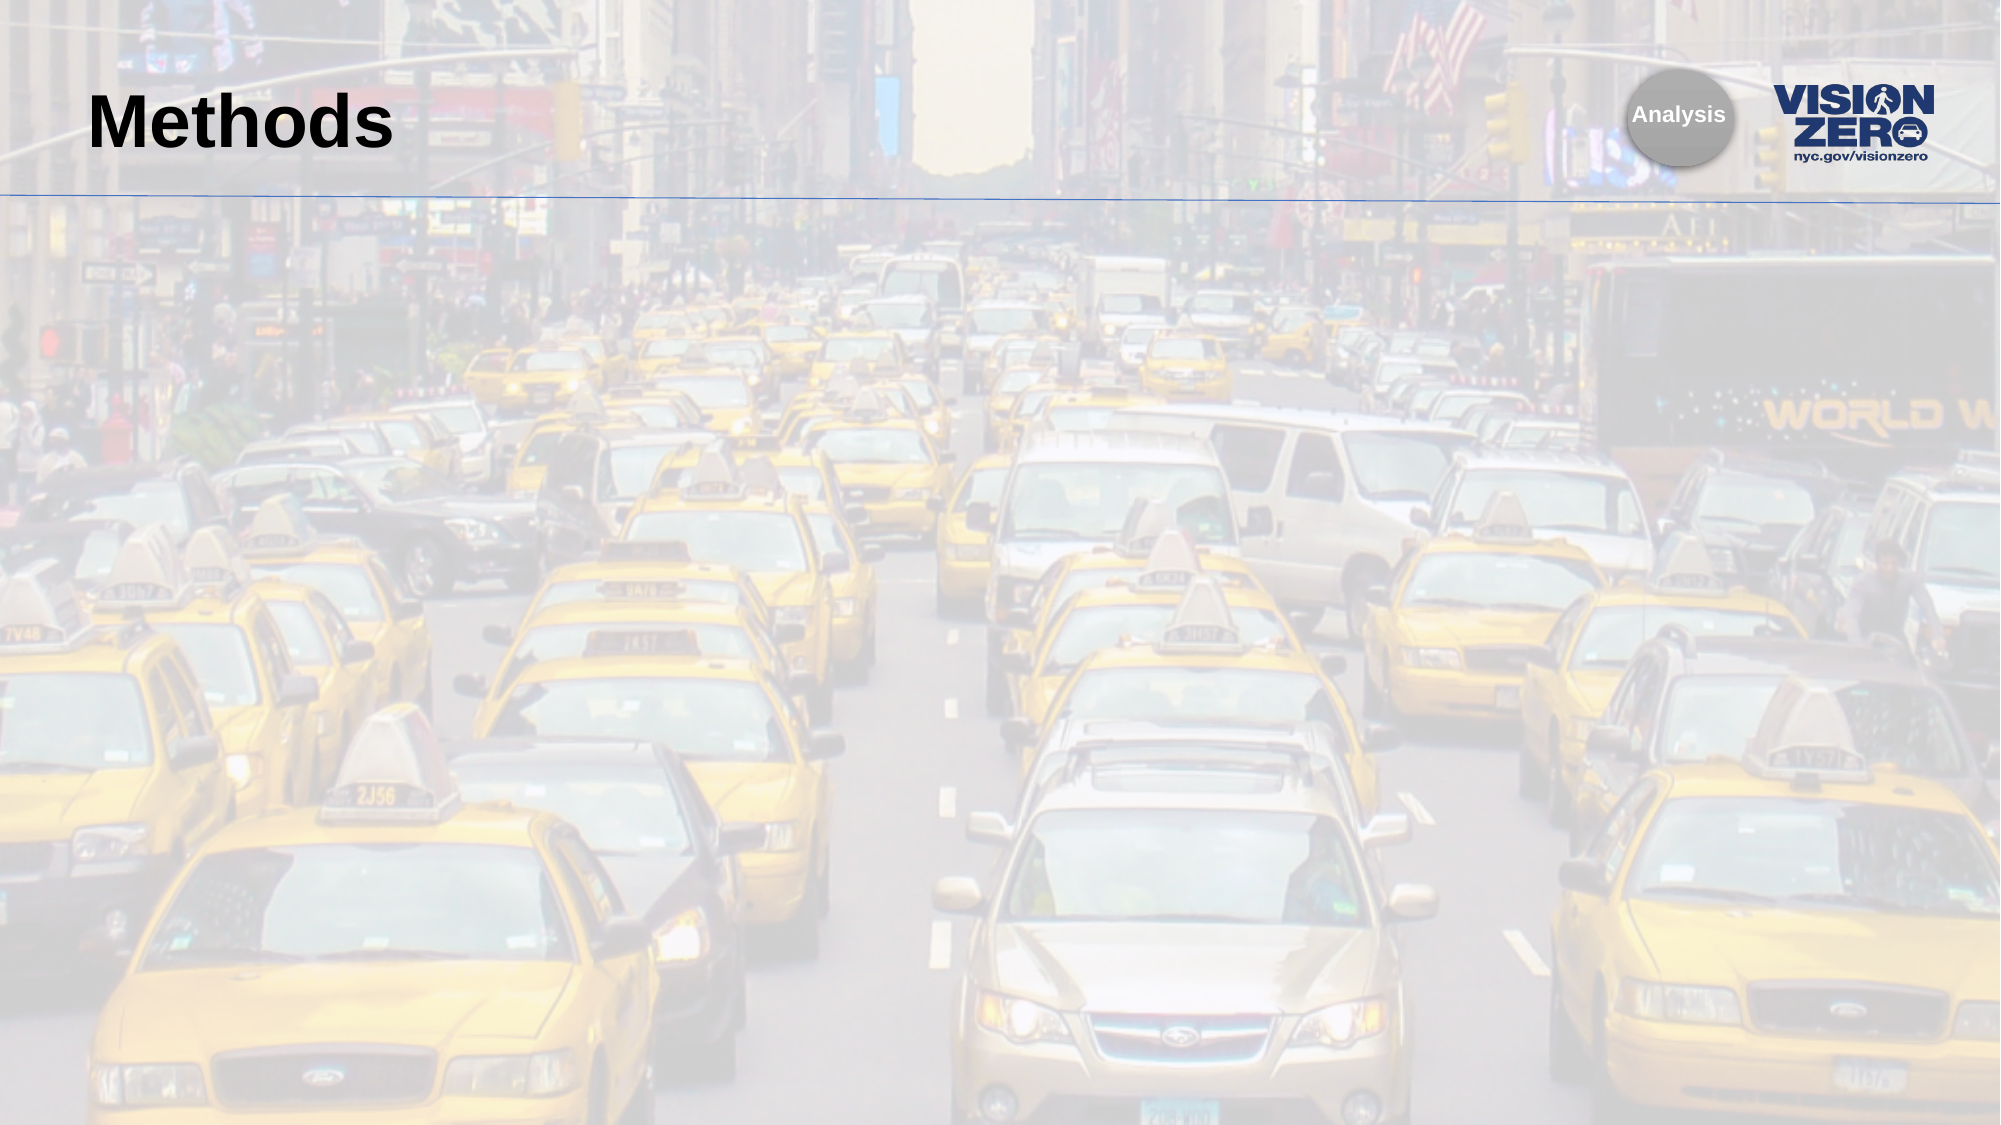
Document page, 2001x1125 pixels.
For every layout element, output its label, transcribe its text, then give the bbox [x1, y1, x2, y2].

picture [1798, 84, 1934, 163]
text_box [1614, 70, 1744, 167]
title Methods [72, 49, 1798, 198]
